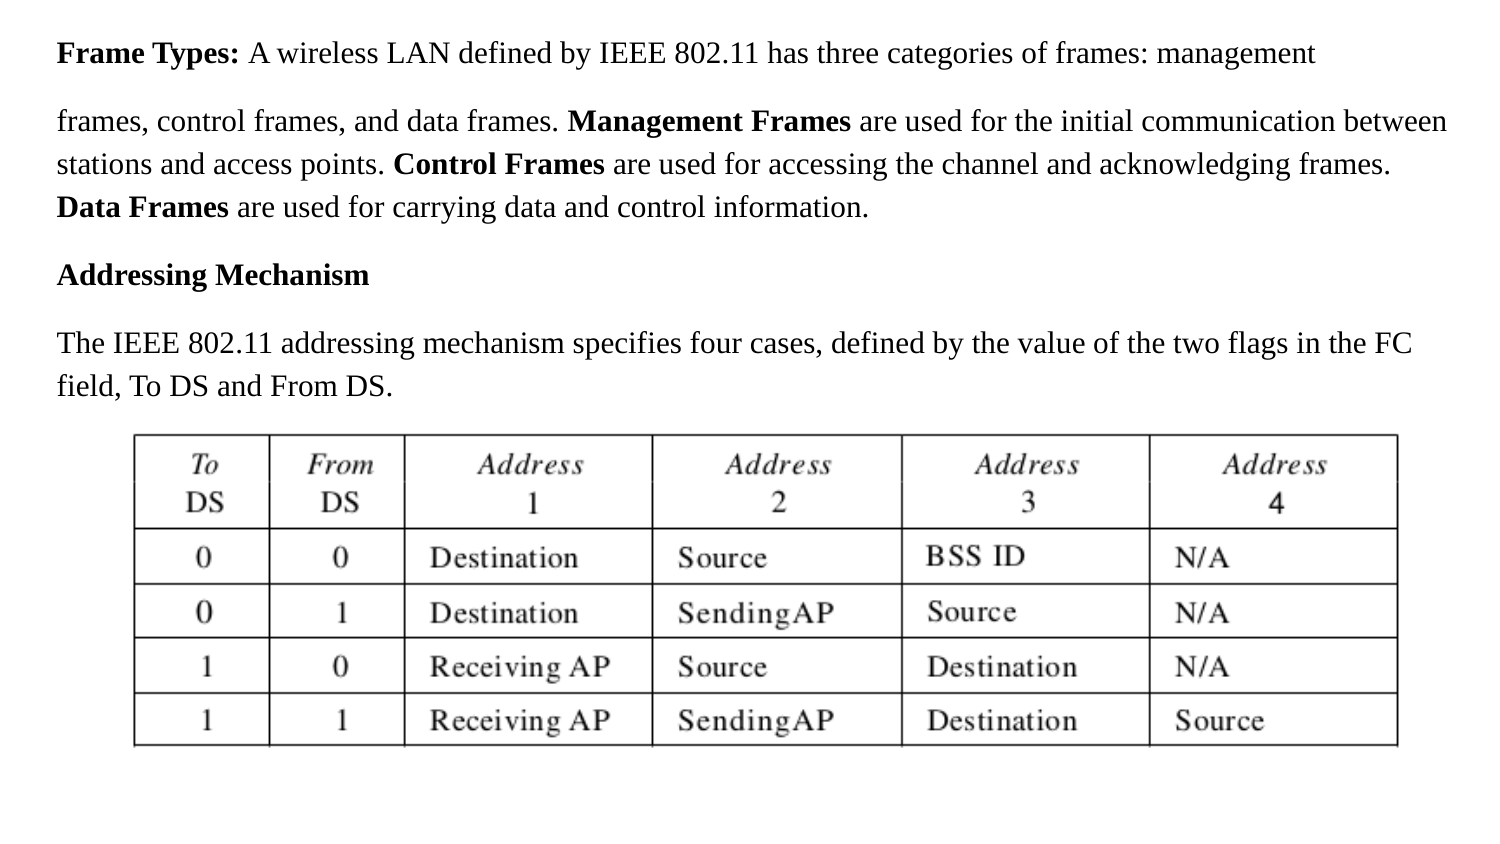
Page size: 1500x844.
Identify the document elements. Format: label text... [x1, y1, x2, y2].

list Frame Types: A wireless LAN defined by IEEE 802.11 has three categories of frames: management frames, control frames, and data frames. Management Frames are used for the initial communication between stations and access points. Control Frames are used for accessing the channel and acknowledging frames. Data Frames are used for carrying data and control information. Addressing Mechanism The IEEE 802.11 addressing mechanism specifies four cases, defined by the value of the two flags in the FC field, To DS and From DS. [41, 11, 1474, 823]
picture [115, 421, 1423, 769]
